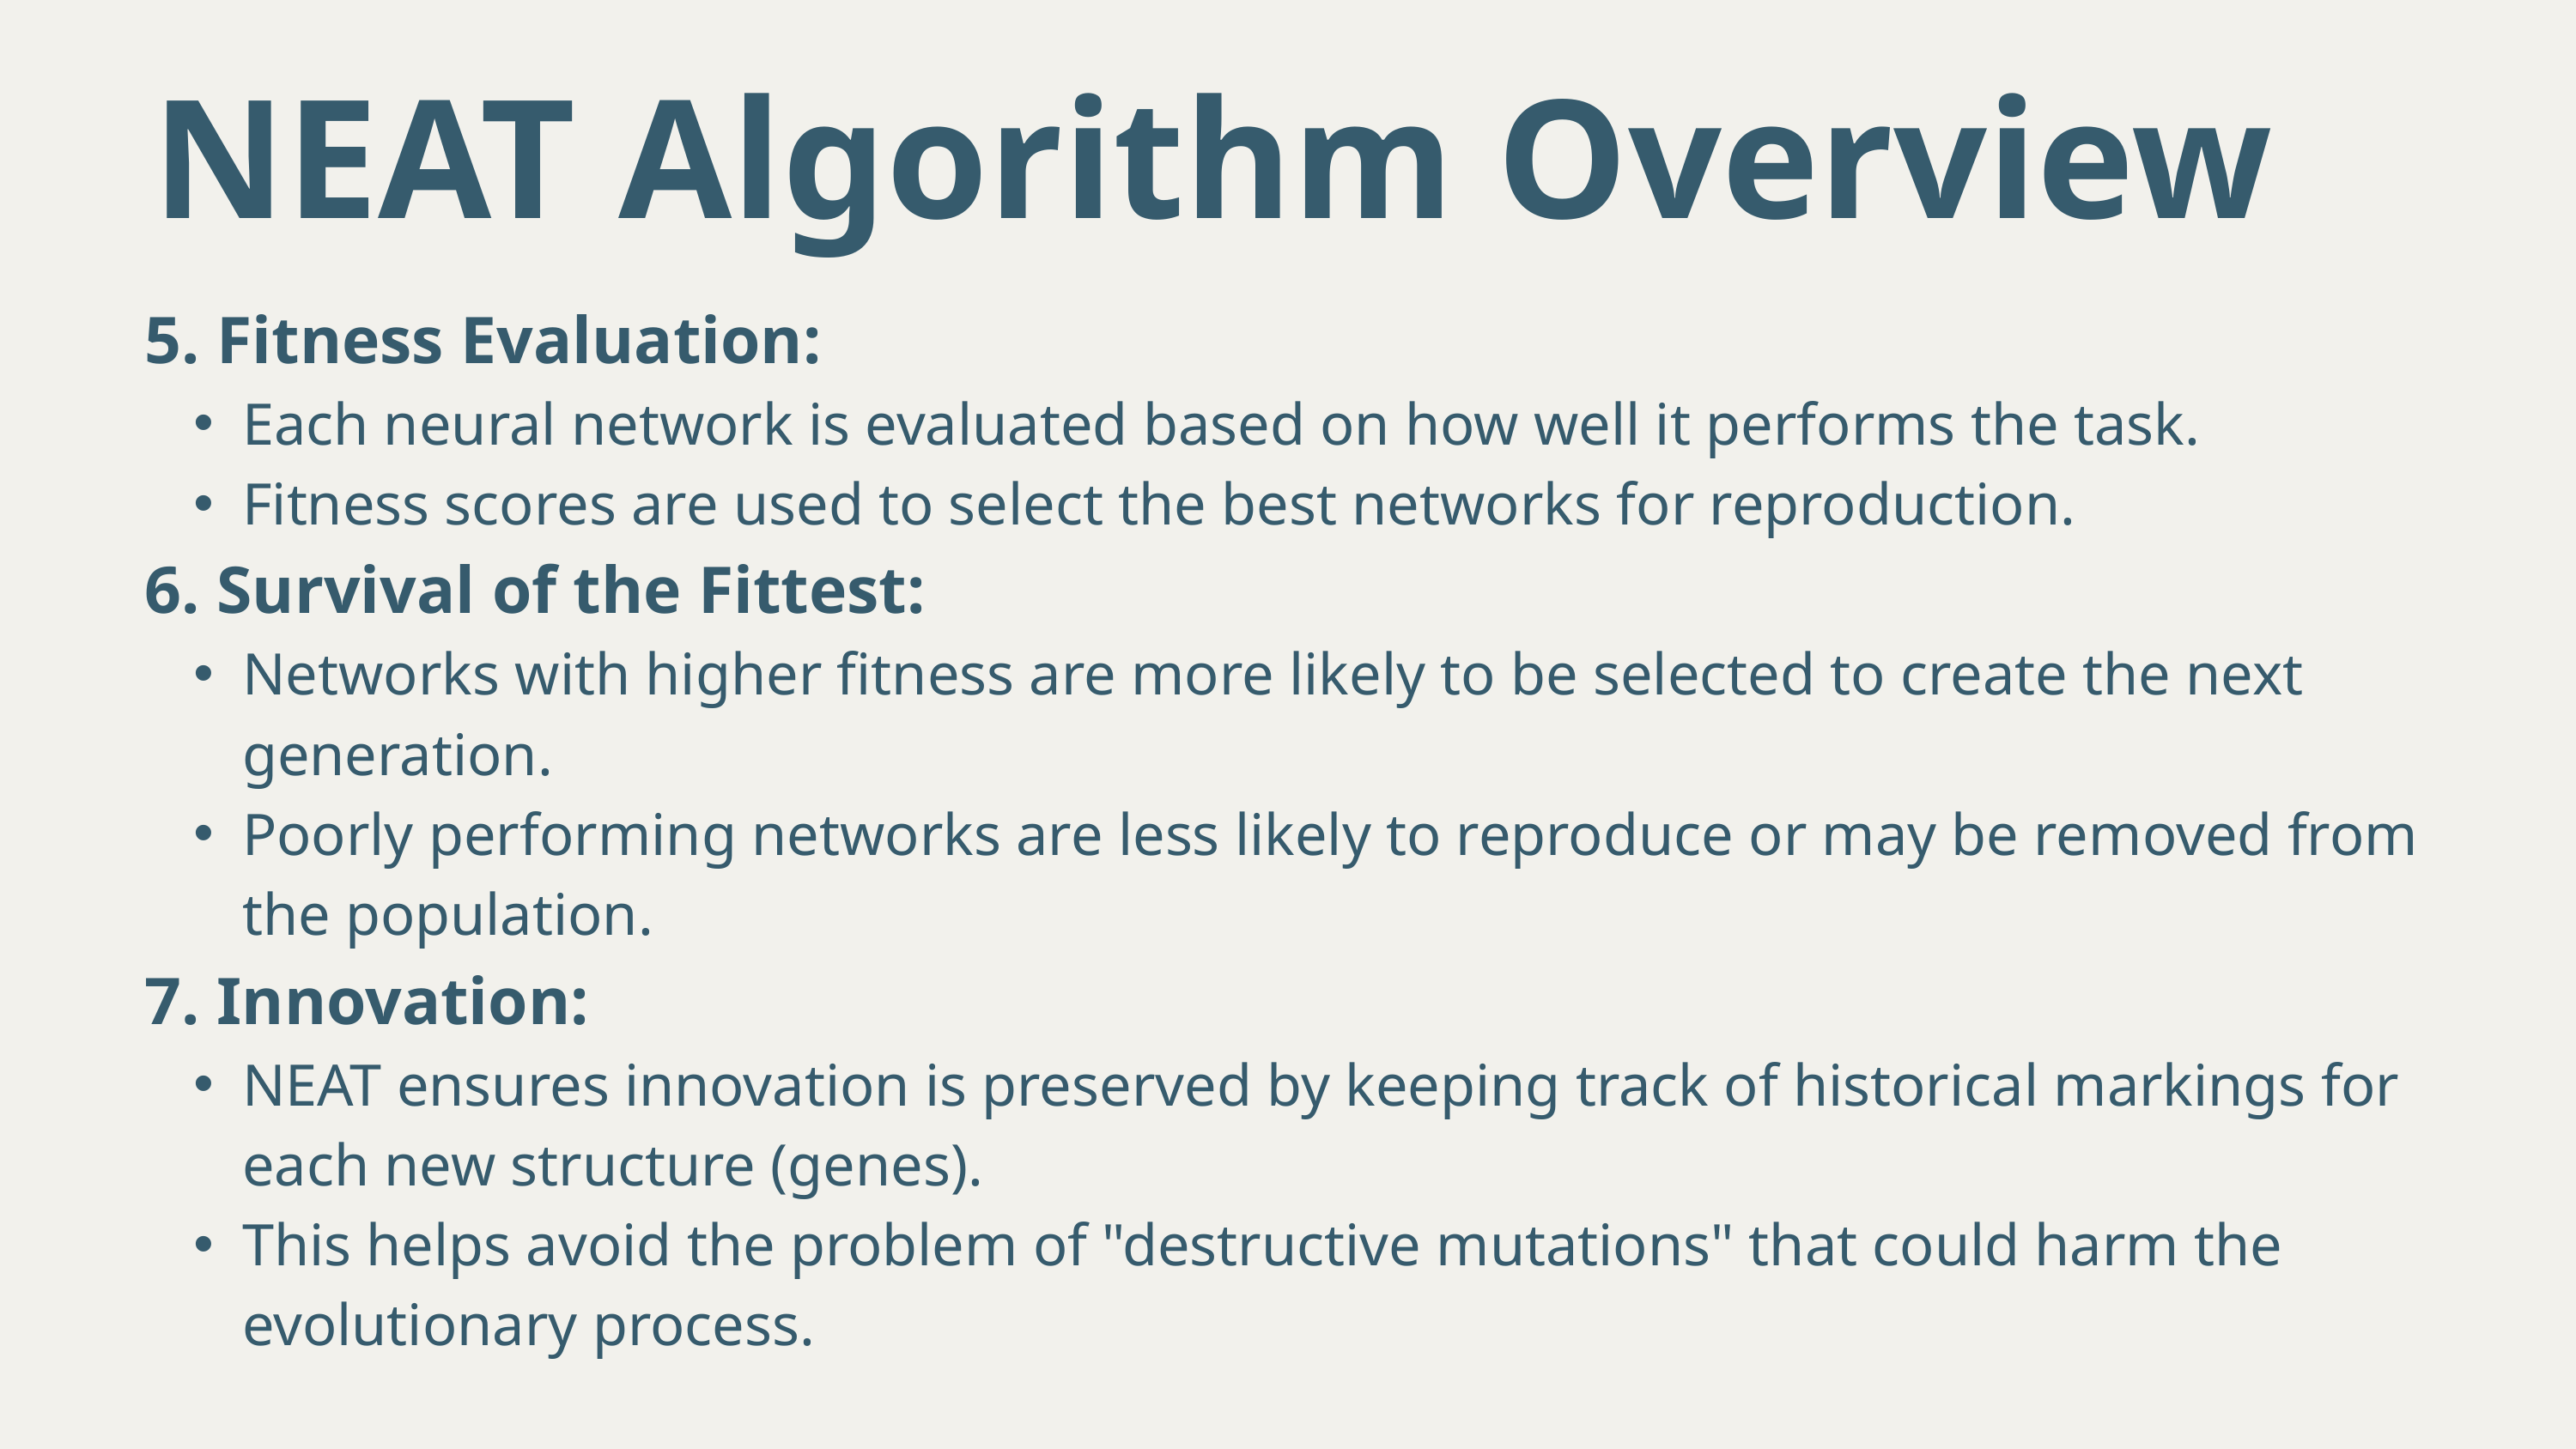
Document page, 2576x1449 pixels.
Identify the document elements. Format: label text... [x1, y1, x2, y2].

text_box 5. Fitness Evaluation: Each neural network is evaluated based on how well it performs the task. Fitness scores are used to select the best networks for reproduction. 6. Survival of the Fittest: Networks with higher fitness are more likely to be selected to create the next generation. Poorly performing networks are less likely to reproduce or may be removed from the population. 7. Innovation: NEAT ensures innovation is preserved by keeping track of historical markings for each new structure (genes). This helps avoid the problem of "destructive mutations" that could harm the evolutionary process. [144, 286, 2432, 1449]
text_box NEAT Algorithm Overview [144, 21, 2281, 252]
